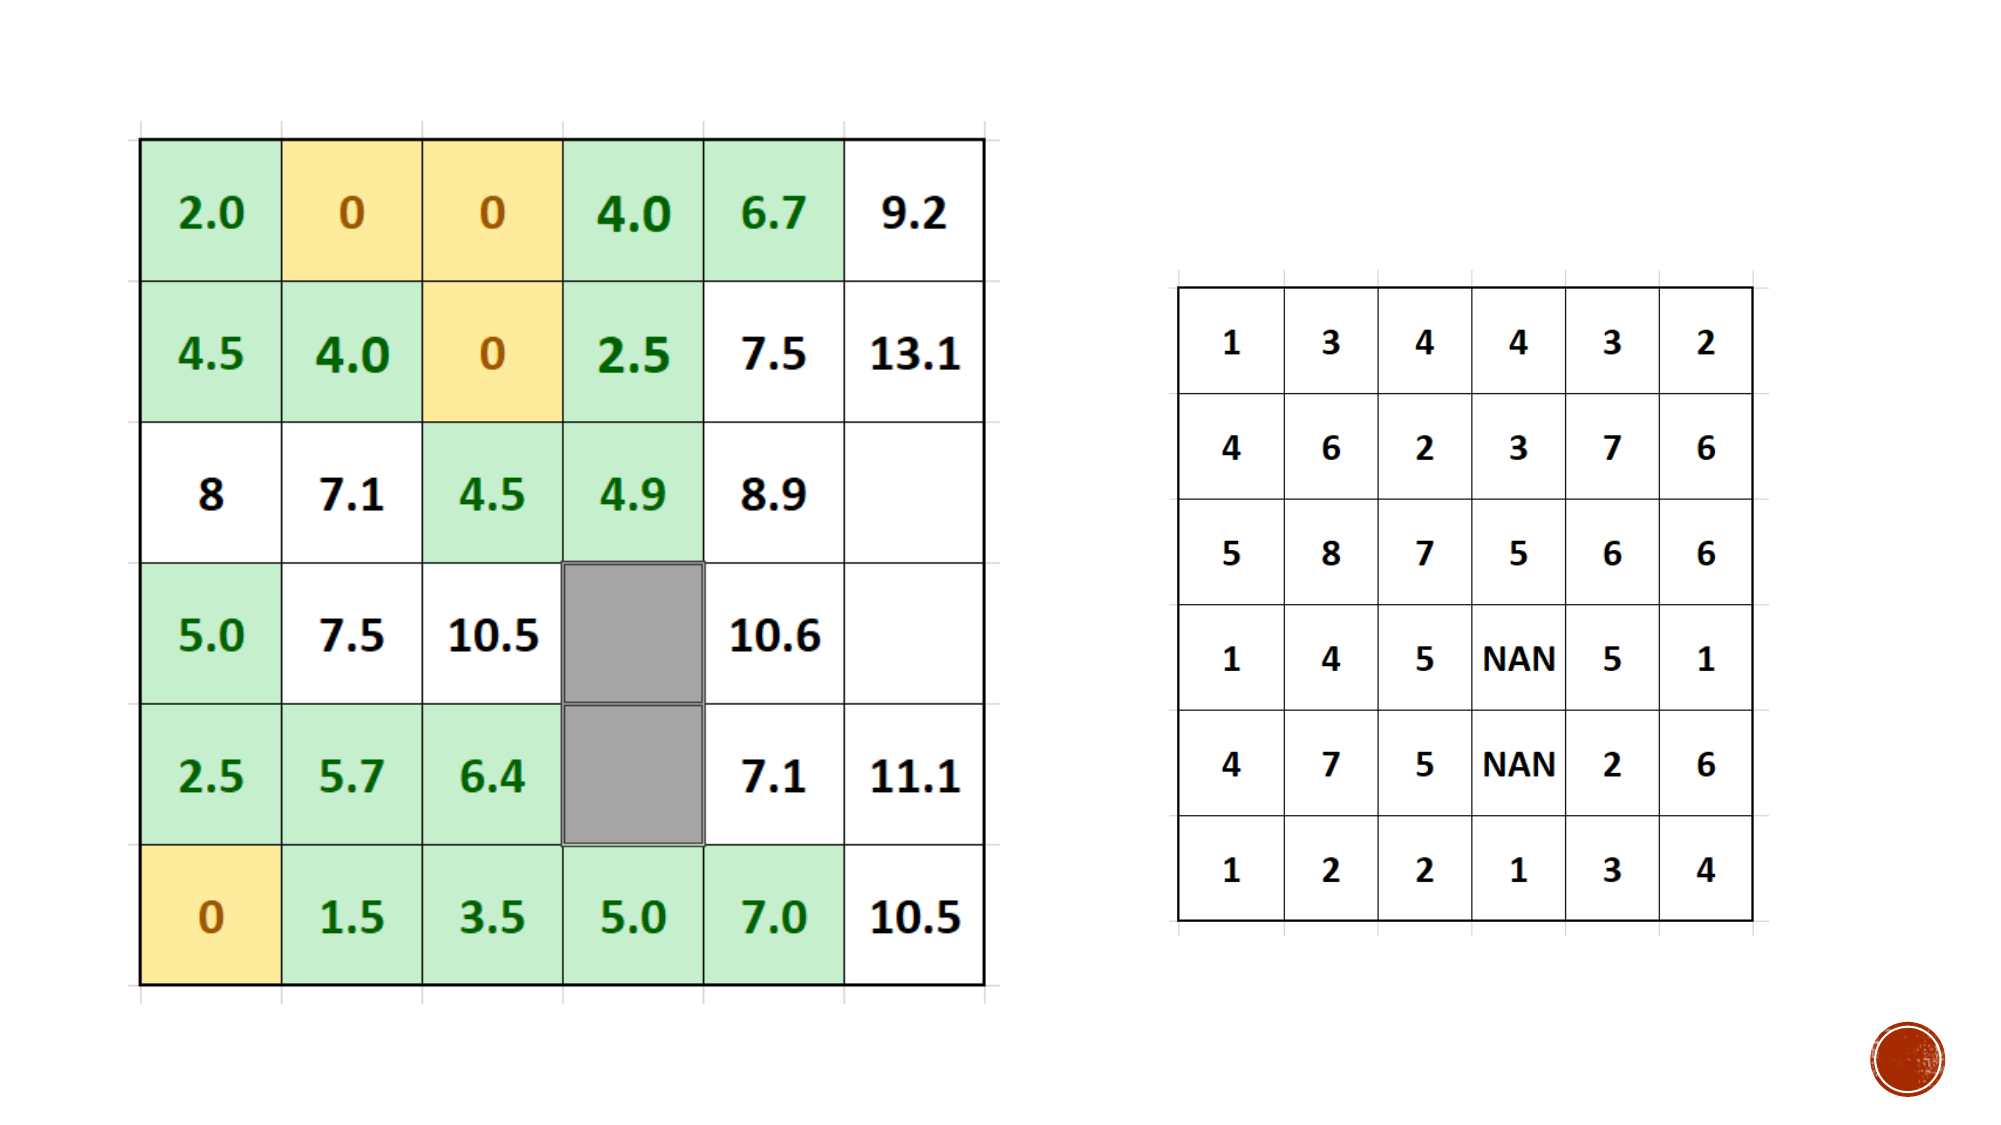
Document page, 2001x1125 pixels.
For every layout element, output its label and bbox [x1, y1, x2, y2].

list [1172, 274, 1767, 933]
picture [128, 121, 1000, 1004]
